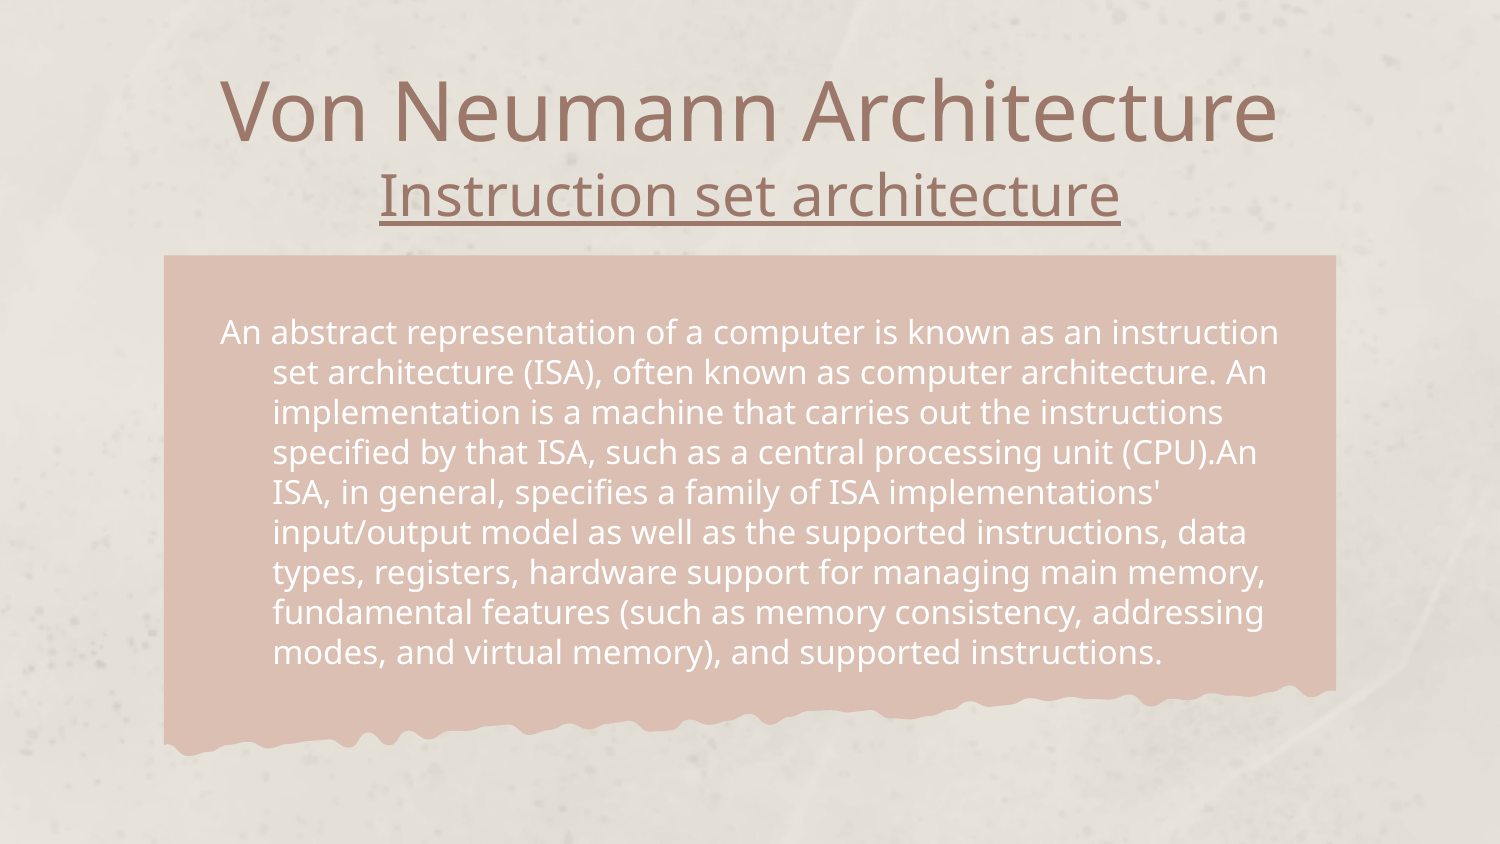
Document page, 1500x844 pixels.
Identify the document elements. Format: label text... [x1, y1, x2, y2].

subtitle An abstract representation of a computer is known as an instruction set architecture (ISA), often known as computer architecture. An implementation is a machine that carries out the instructions specified by that ISA, such as a central processing unit (CPU).An ISA, in general, specifies a family of ISA implementations' input/output model as well as the supported instructions, data types, registers, hardware support for managing main memory, fundamental features (such as memory consistency, addressing modes, and virtual memory), and supported instructions. [182, 294, 1318, 688]
picture [0, 0, 1500, 844]
title Von Neumann Architecture Instruction set architecture [117, 88, 1383, 198]
